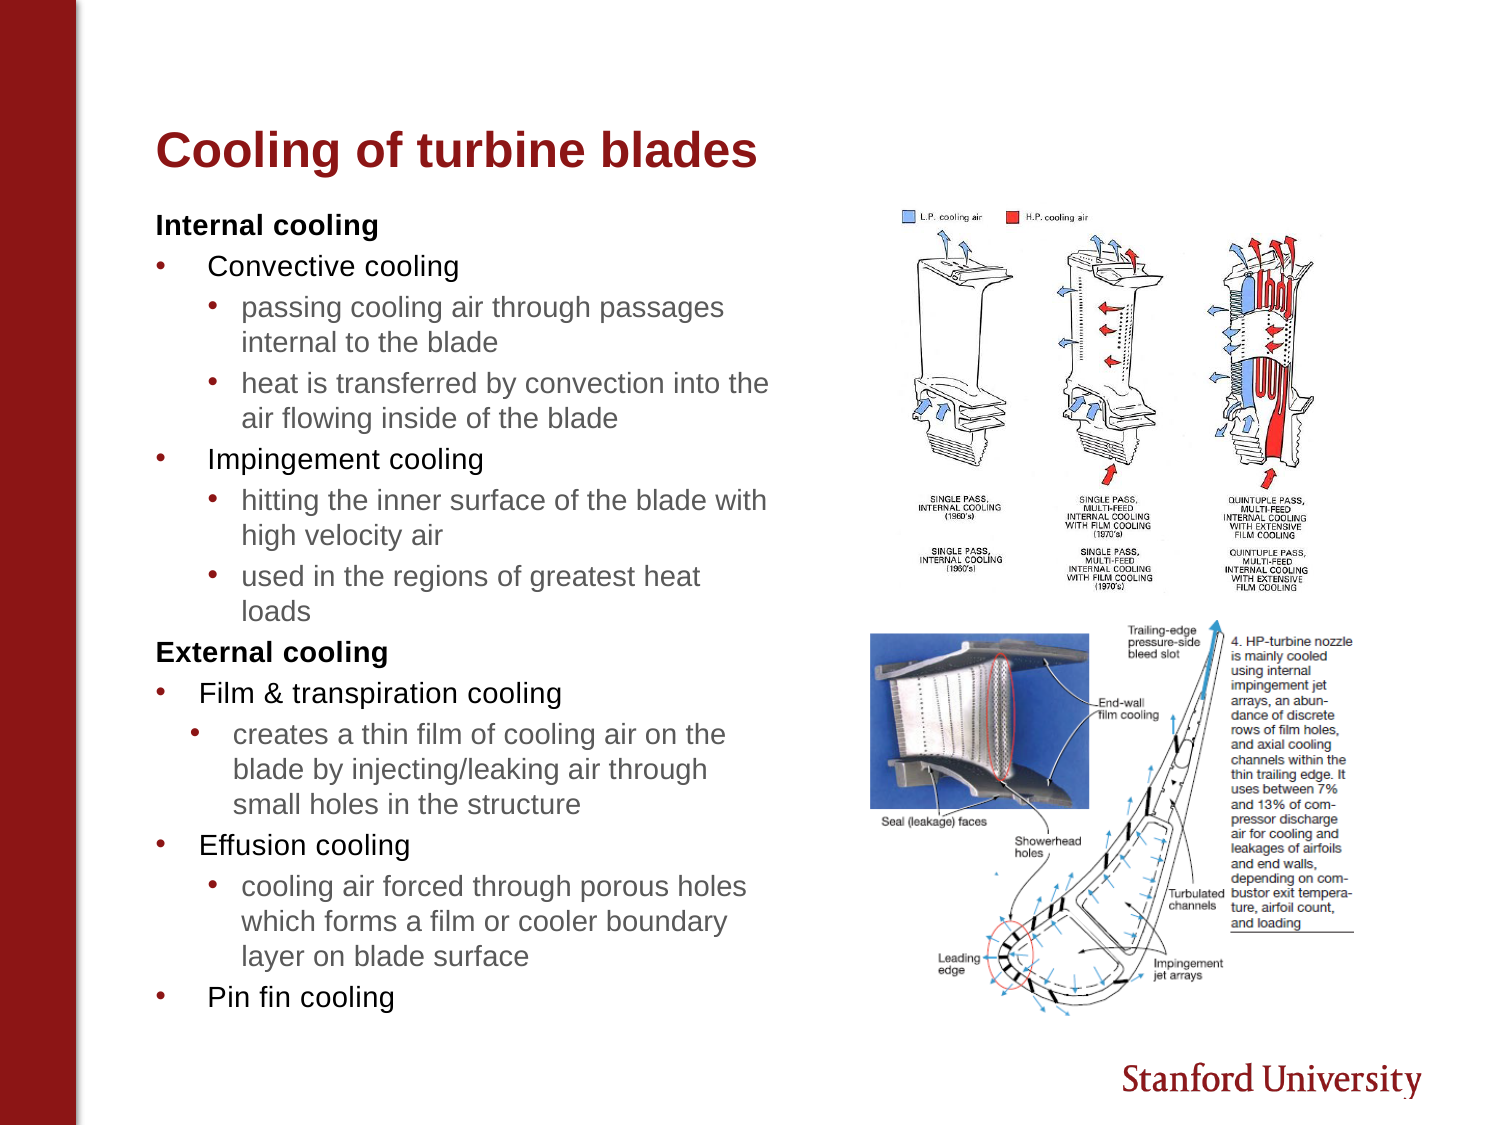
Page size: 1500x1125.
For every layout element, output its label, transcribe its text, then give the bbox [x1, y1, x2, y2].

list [889, 198, 1331, 598]
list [866, 620, 1354, 1021]
list Internal cooling Convective cooling passing cooling air through passages internal to the blade heat is transferred by convection into the air flowing inside of the blade Impingement cooling hitting the inner surface of the blade with high velocity air used in the regions of greatest heat loads External cooling Film & transpiration cooling creates a thin film of cooling air on the blade by injecting/leaking air through small holes in the structure Effusion cooling cooling air forced through porous holes which forms a film or cooler boundary layer on blade surface Pin fin cooling [155, 198, 778, 1021]
title Cooling of turbine blades [155, 78, 1420, 186]
